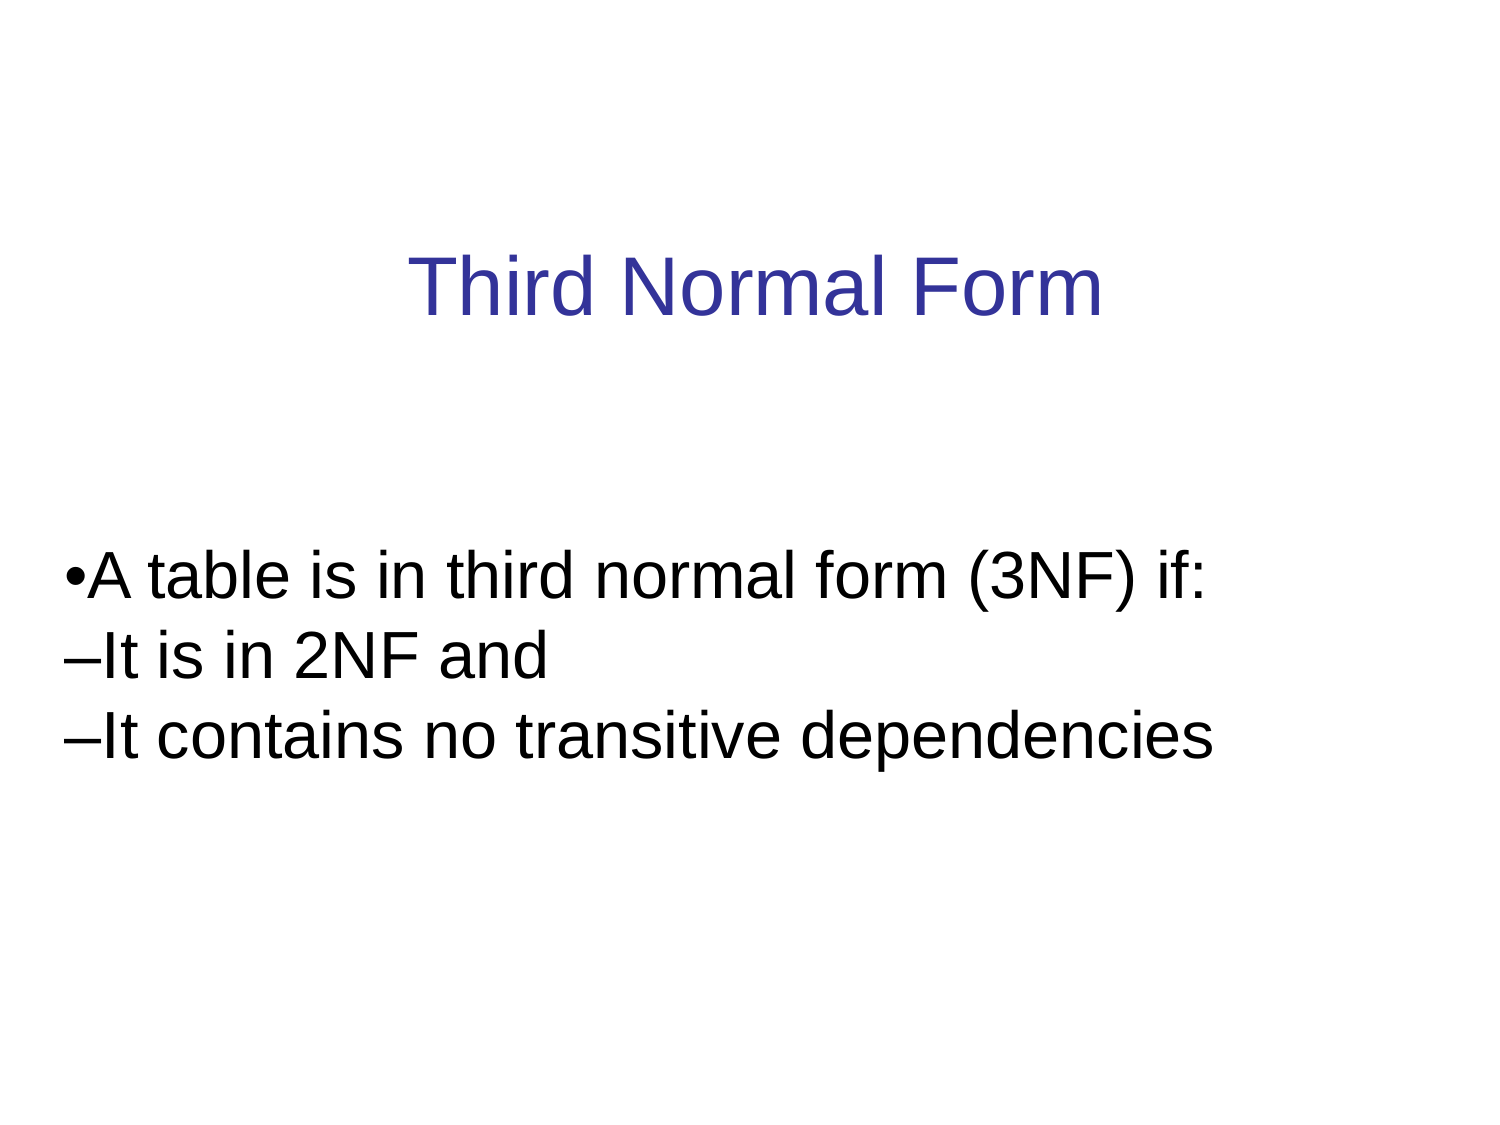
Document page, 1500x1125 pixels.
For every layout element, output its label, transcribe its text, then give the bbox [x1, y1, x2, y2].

text_box Third Normal Form •A table is in third normal form (3NF) if: –It is in 2NF and –It contains no transitive dependencies [49, 224, 1463, 780]
